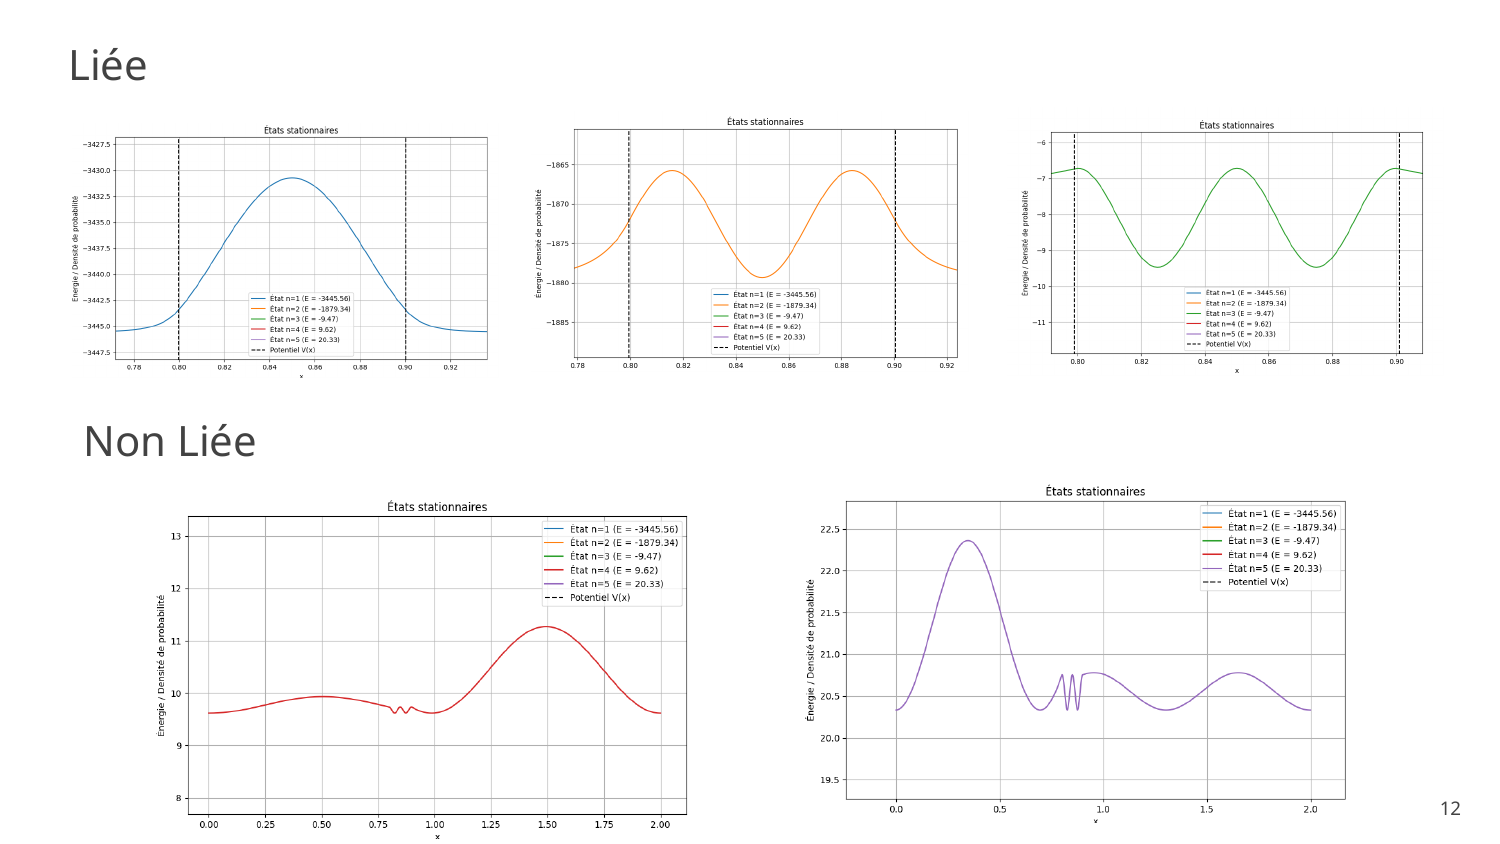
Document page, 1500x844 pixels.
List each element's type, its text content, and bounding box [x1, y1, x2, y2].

list Liée [53, 16, 320, 93]
picture [1007, 107, 1444, 377]
picture [531, 111, 969, 372]
slide_number ‹#› [1386, 777, 1477, 842]
picture [72, 123, 499, 378]
list Non Liée [68, 392, 336, 469]
picture [132, 483, 699, 839]
picture [794, 483, 1360, 823]
